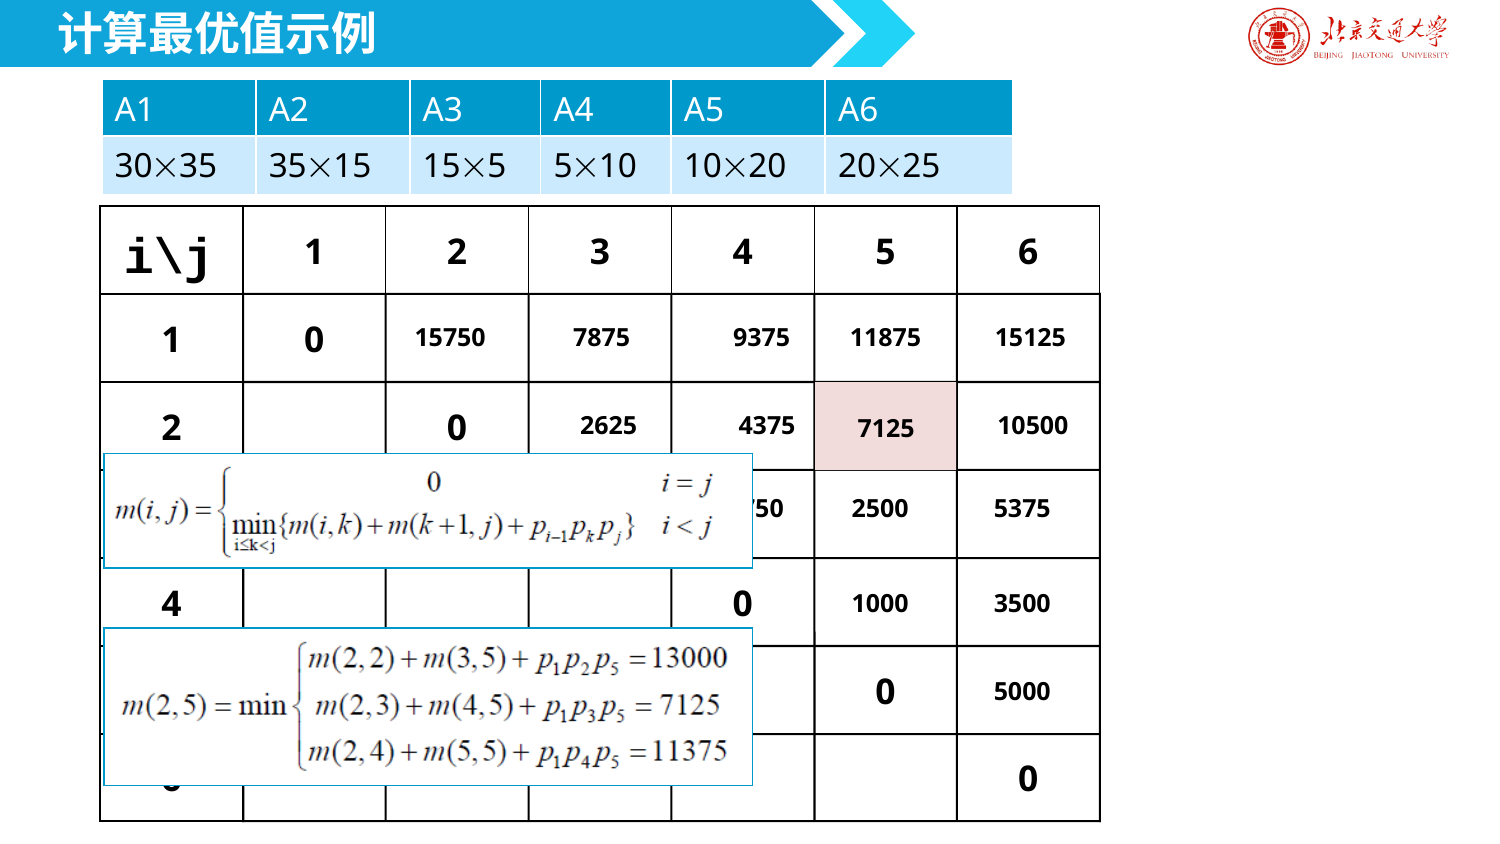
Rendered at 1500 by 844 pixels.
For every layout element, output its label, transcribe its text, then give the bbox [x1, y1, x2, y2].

picture [106, 455, 751, 566]
table_header A1 [103, 80, 255, 135]
table_cell 1020 [672, 137, 824, 194]
table_cell 3035 [103, 137, 255, 194]
table_header A5 [672, 80, 824, 135]
table_header A2 [257, 80, 409, 135]
table_cell 3515 [257, 137, 409, 194]
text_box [99, 205, 1100, 822]
table_cell 155 [411, 137, 540, 194]
table_header A4 [541, 80, 670, 135]
table_header A6 [826, 80, 1012, 135]
picture [106, 630, 751, 784]
table_cell 2025 [826, 137, 1012, 194]
table_header A3 [411, 80, 540, 135]
picture [1246, 5, 1454, 66]
text_box 计算最优值示例 [42, 8, 393, 68]
table_cell 510 [541, 137, 670, 194]
